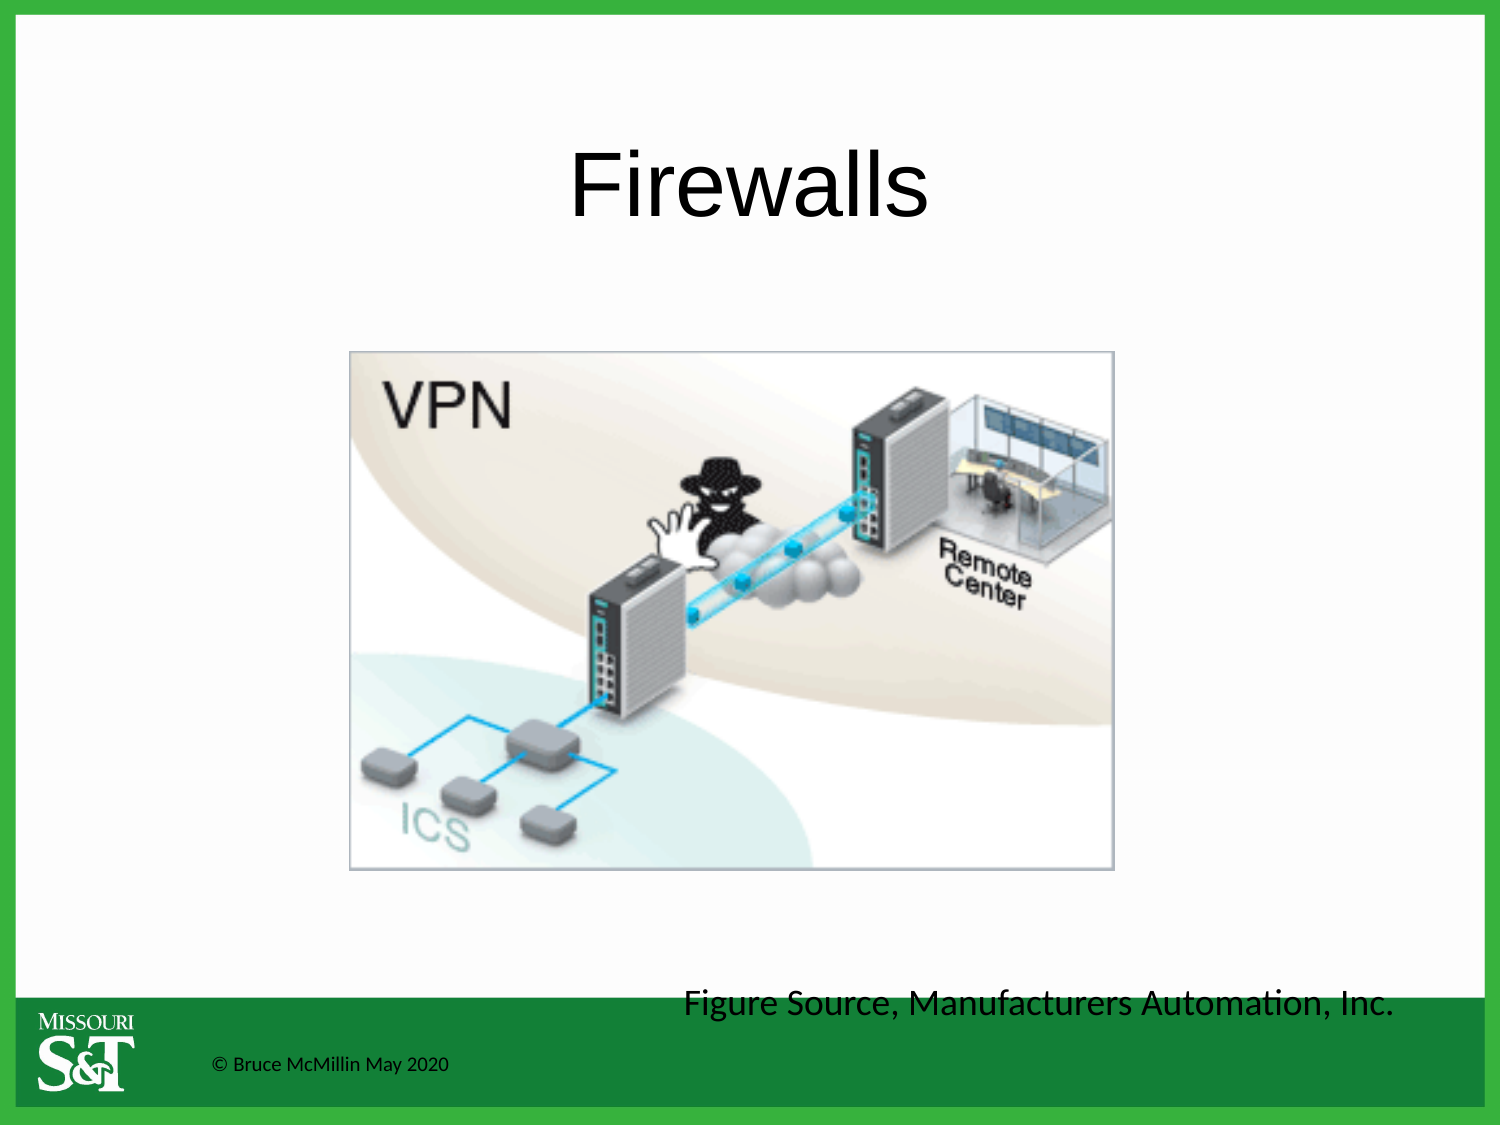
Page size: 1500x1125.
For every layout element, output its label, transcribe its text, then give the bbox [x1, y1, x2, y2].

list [348, 351, 1115, 871]
text_box Figure Source, Manufacturers Automation, Inc. [669, 970, 1489, 1031]
title Firewalls [75, 85, 1425, 274]
picture [0, 0, 1500, 1125]
